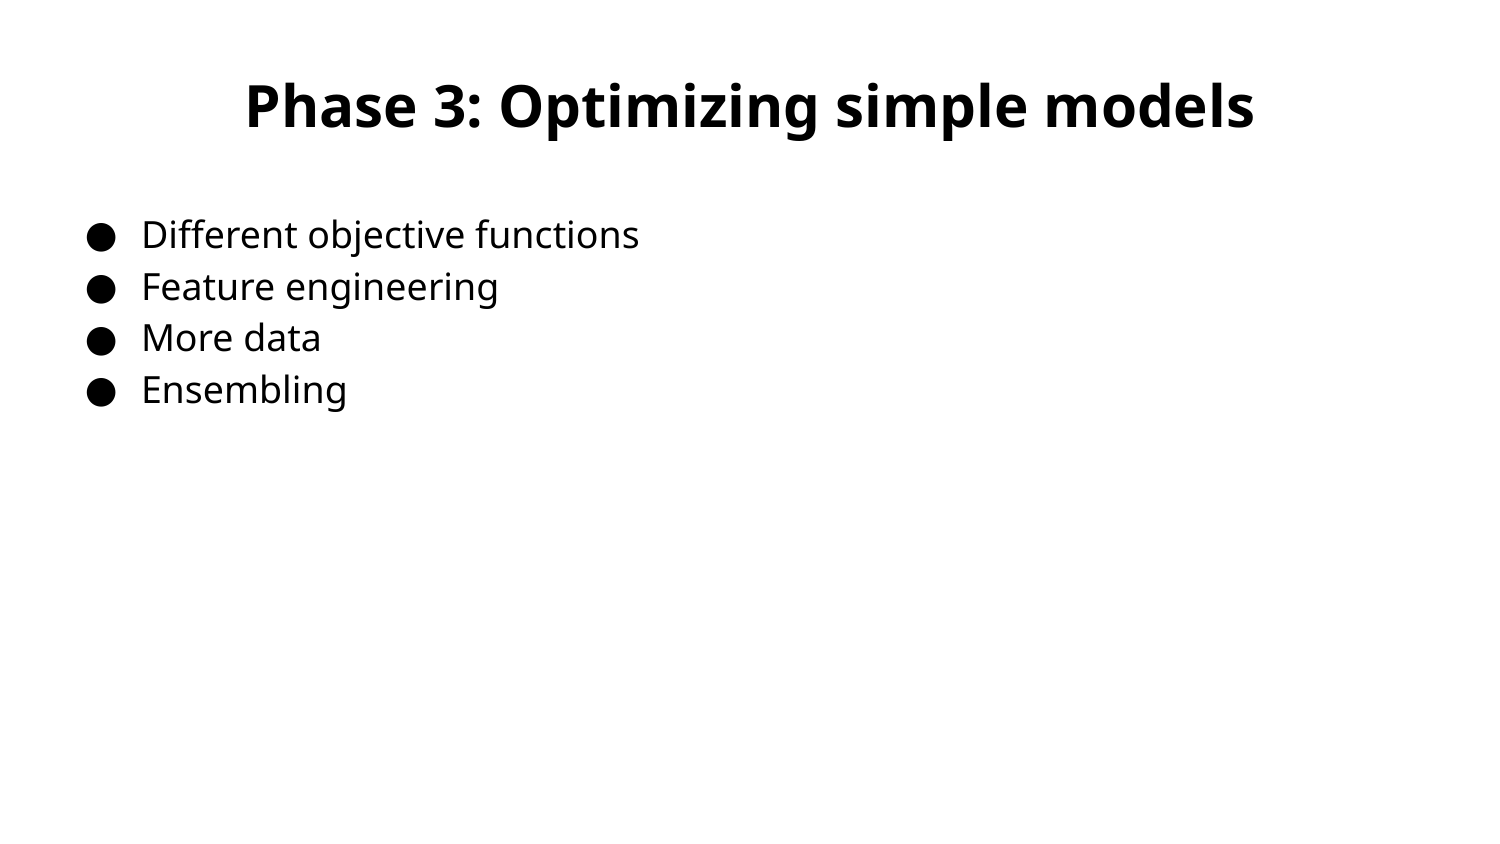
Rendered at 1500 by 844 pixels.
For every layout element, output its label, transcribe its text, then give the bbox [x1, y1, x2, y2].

title Phase 3: Optimizing simple models [51, 54, 1449, 134]
list Different objective functions Feature engineering More data Ensembling [51, 189, 1449, 750]
